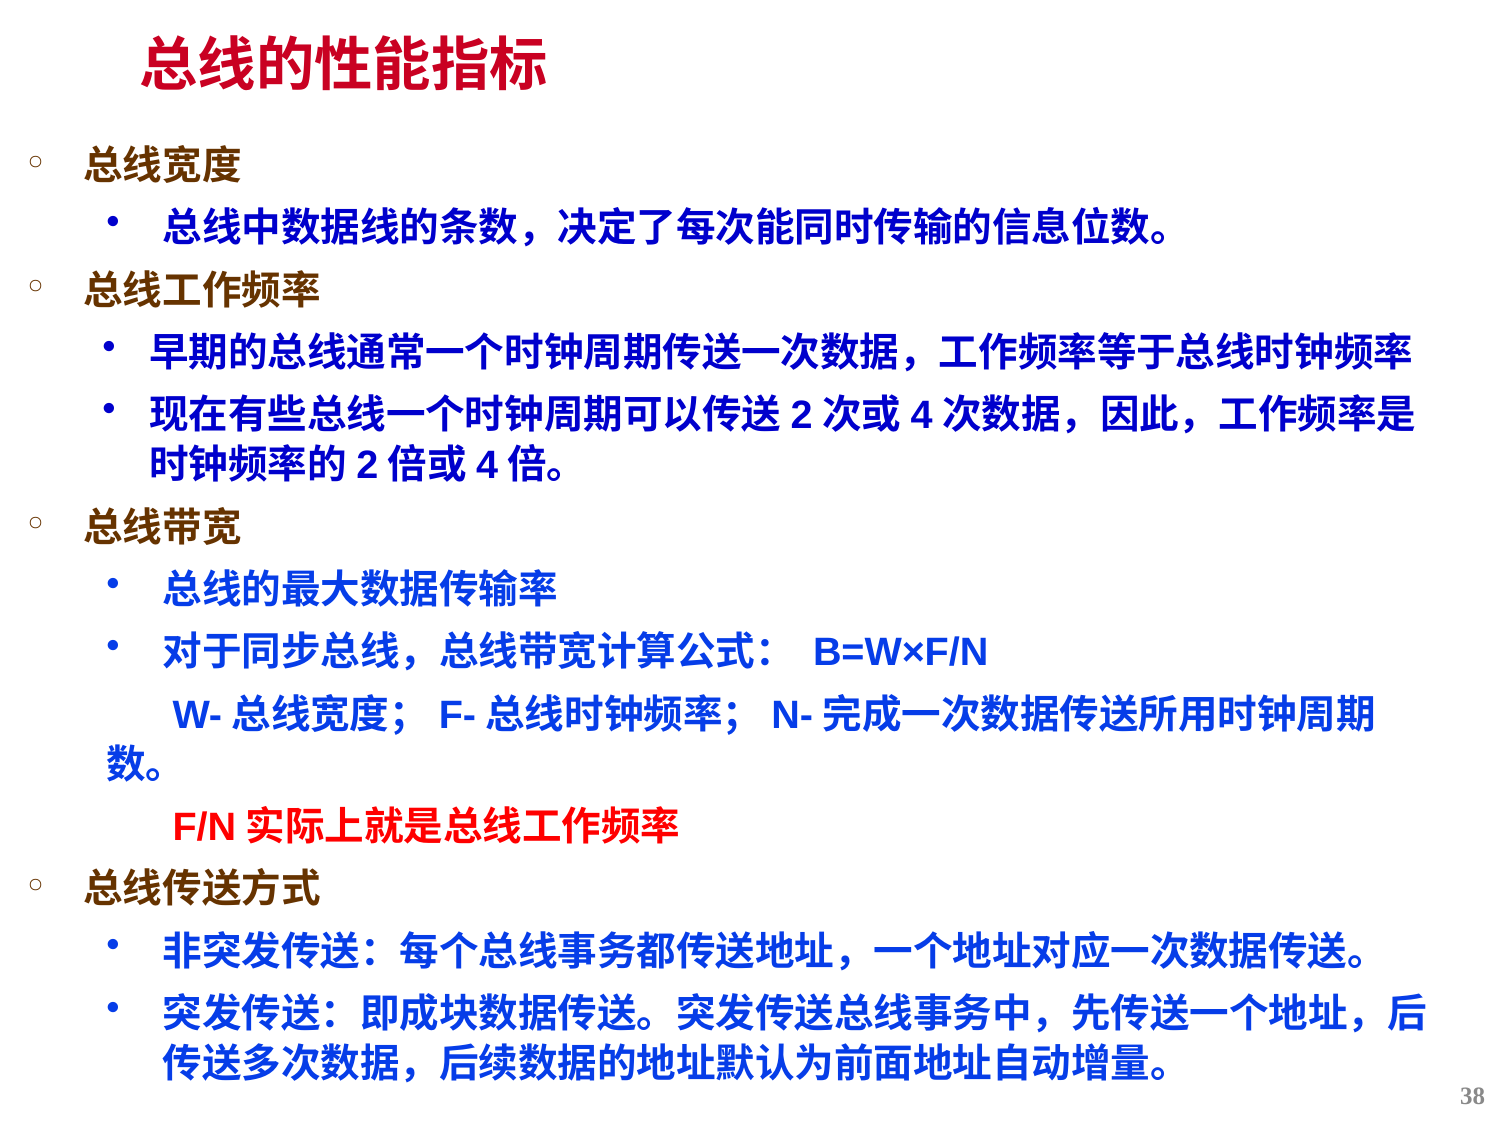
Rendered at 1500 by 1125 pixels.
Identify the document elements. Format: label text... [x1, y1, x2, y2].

list 总线宽度 总线中数据线的条数，决定了每次能同时传输的信息位数。 总线工作频率 早期的总线通常一个时钟周期传送一次数据，工作频率等于总线时钟频率 现在有些总线一个时钟周期可以传送2次或4次数据，因此，工作频率是时钟频率的2倍或4倍。 总线带宽 总线的最大数据传输率 对于同步总线，总线带宽计算公式： B=W×F/N W-总线宽度；F-总线时钟频率；N-完成一次数据传送所用时钟周期数。 F/N实际上就是总线工作频率 总线传送方式 非突发传送：每个总线事务都传送地址，一个地址对应一次数据传送。 突发传送：即成块数据传送。突发传送总线事务中，先传送一个地址，后传送多次数据，后续数据的地址默认为前面地址自动增量。 [16, 133, 1455, 1125]
text_box 总线的性能指标 [125, 12, 1450, 113]
slide_number 38 [1162, 1064, 1500, 1125]
